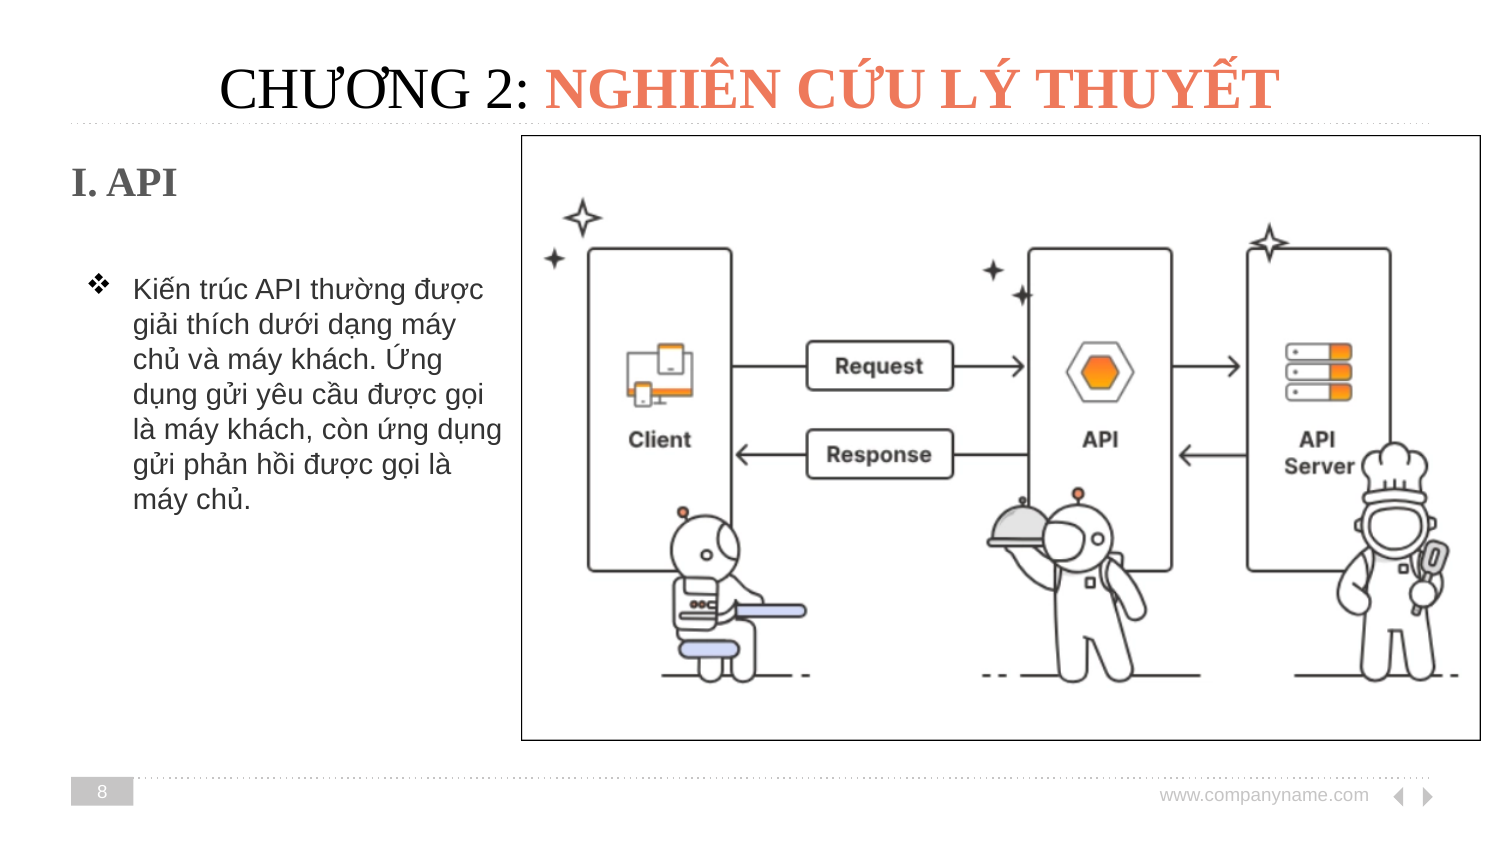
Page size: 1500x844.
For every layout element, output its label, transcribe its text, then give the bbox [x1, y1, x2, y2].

text_box Kiến trúc API thường được giải thích dưới dạng máy chủ và máy khách. Ứng dụng gửi yêu cầu được gọi là máy khách, còn ứng dụng gửi phản hồi được gọi là máy chủ. [71, 263, 515, 523]
title CHƯƠNG 2: NGHIÊN CỨU LÝ THUYẾT [51, 35, 1449, 136]
text_box I. API [56, 146, 515, 213]
slide_number 8 [71, 776, 134, 806]
picture [520, 135, 1482, 741]
